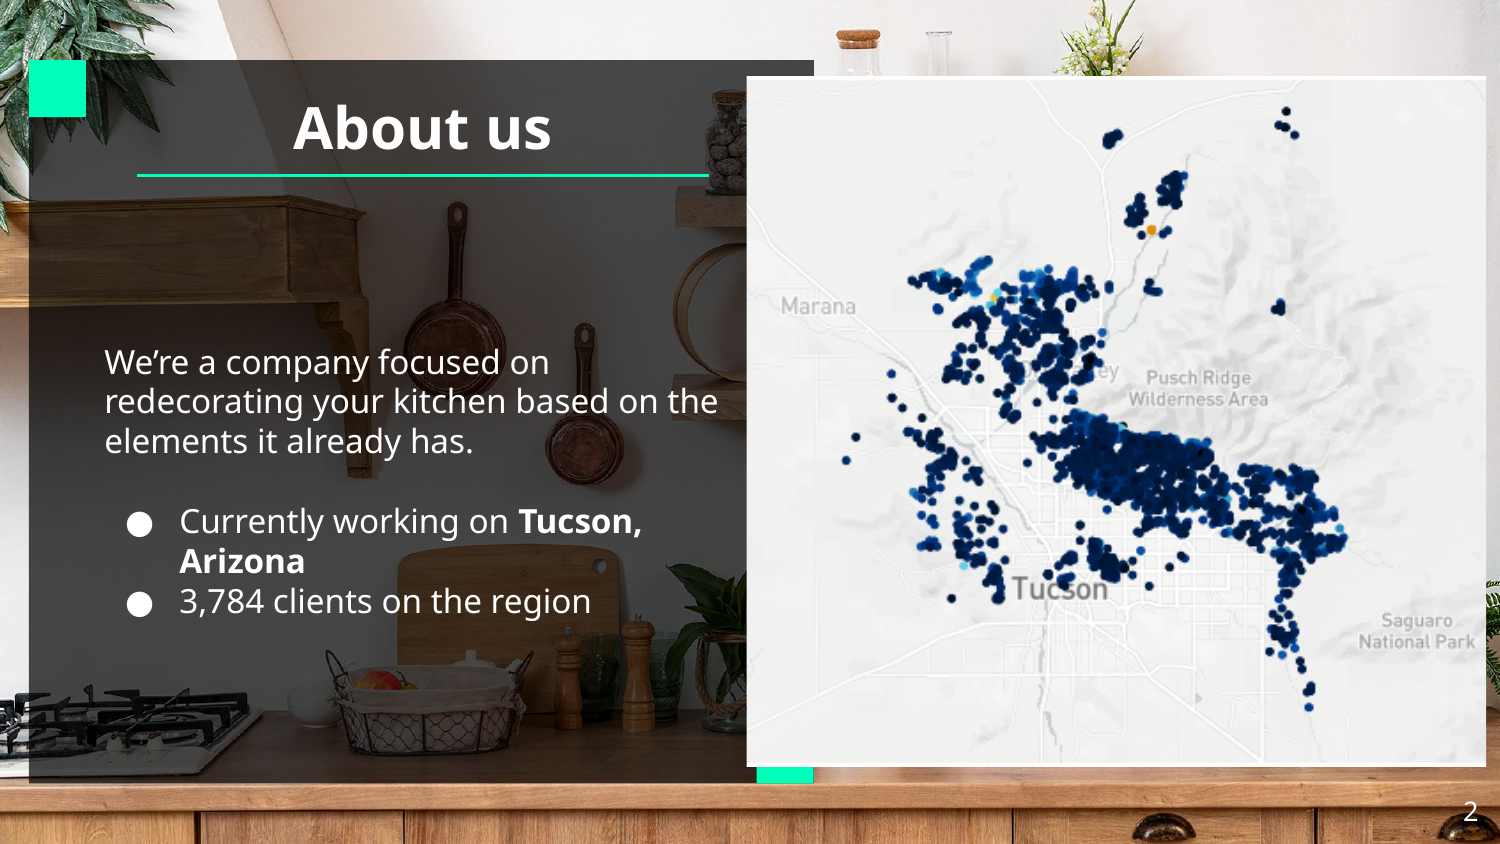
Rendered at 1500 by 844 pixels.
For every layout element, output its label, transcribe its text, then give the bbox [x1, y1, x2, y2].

list We’re a company focused on redecorating your kitchen based on the elements it already has. Currently working on Tucson, Arizona 3,784 clients on the region [89, 259, 741, 702]
text_box [28, 60, 814, 784]
title About us [99, 88, 741, 164]
picture [0, 0, 1500, 844]
text_box [756, 776, 814, 784]
slide_number ‹#› [1403, 779, 1494, 844]
text_box [28, 60, 86, 118]
